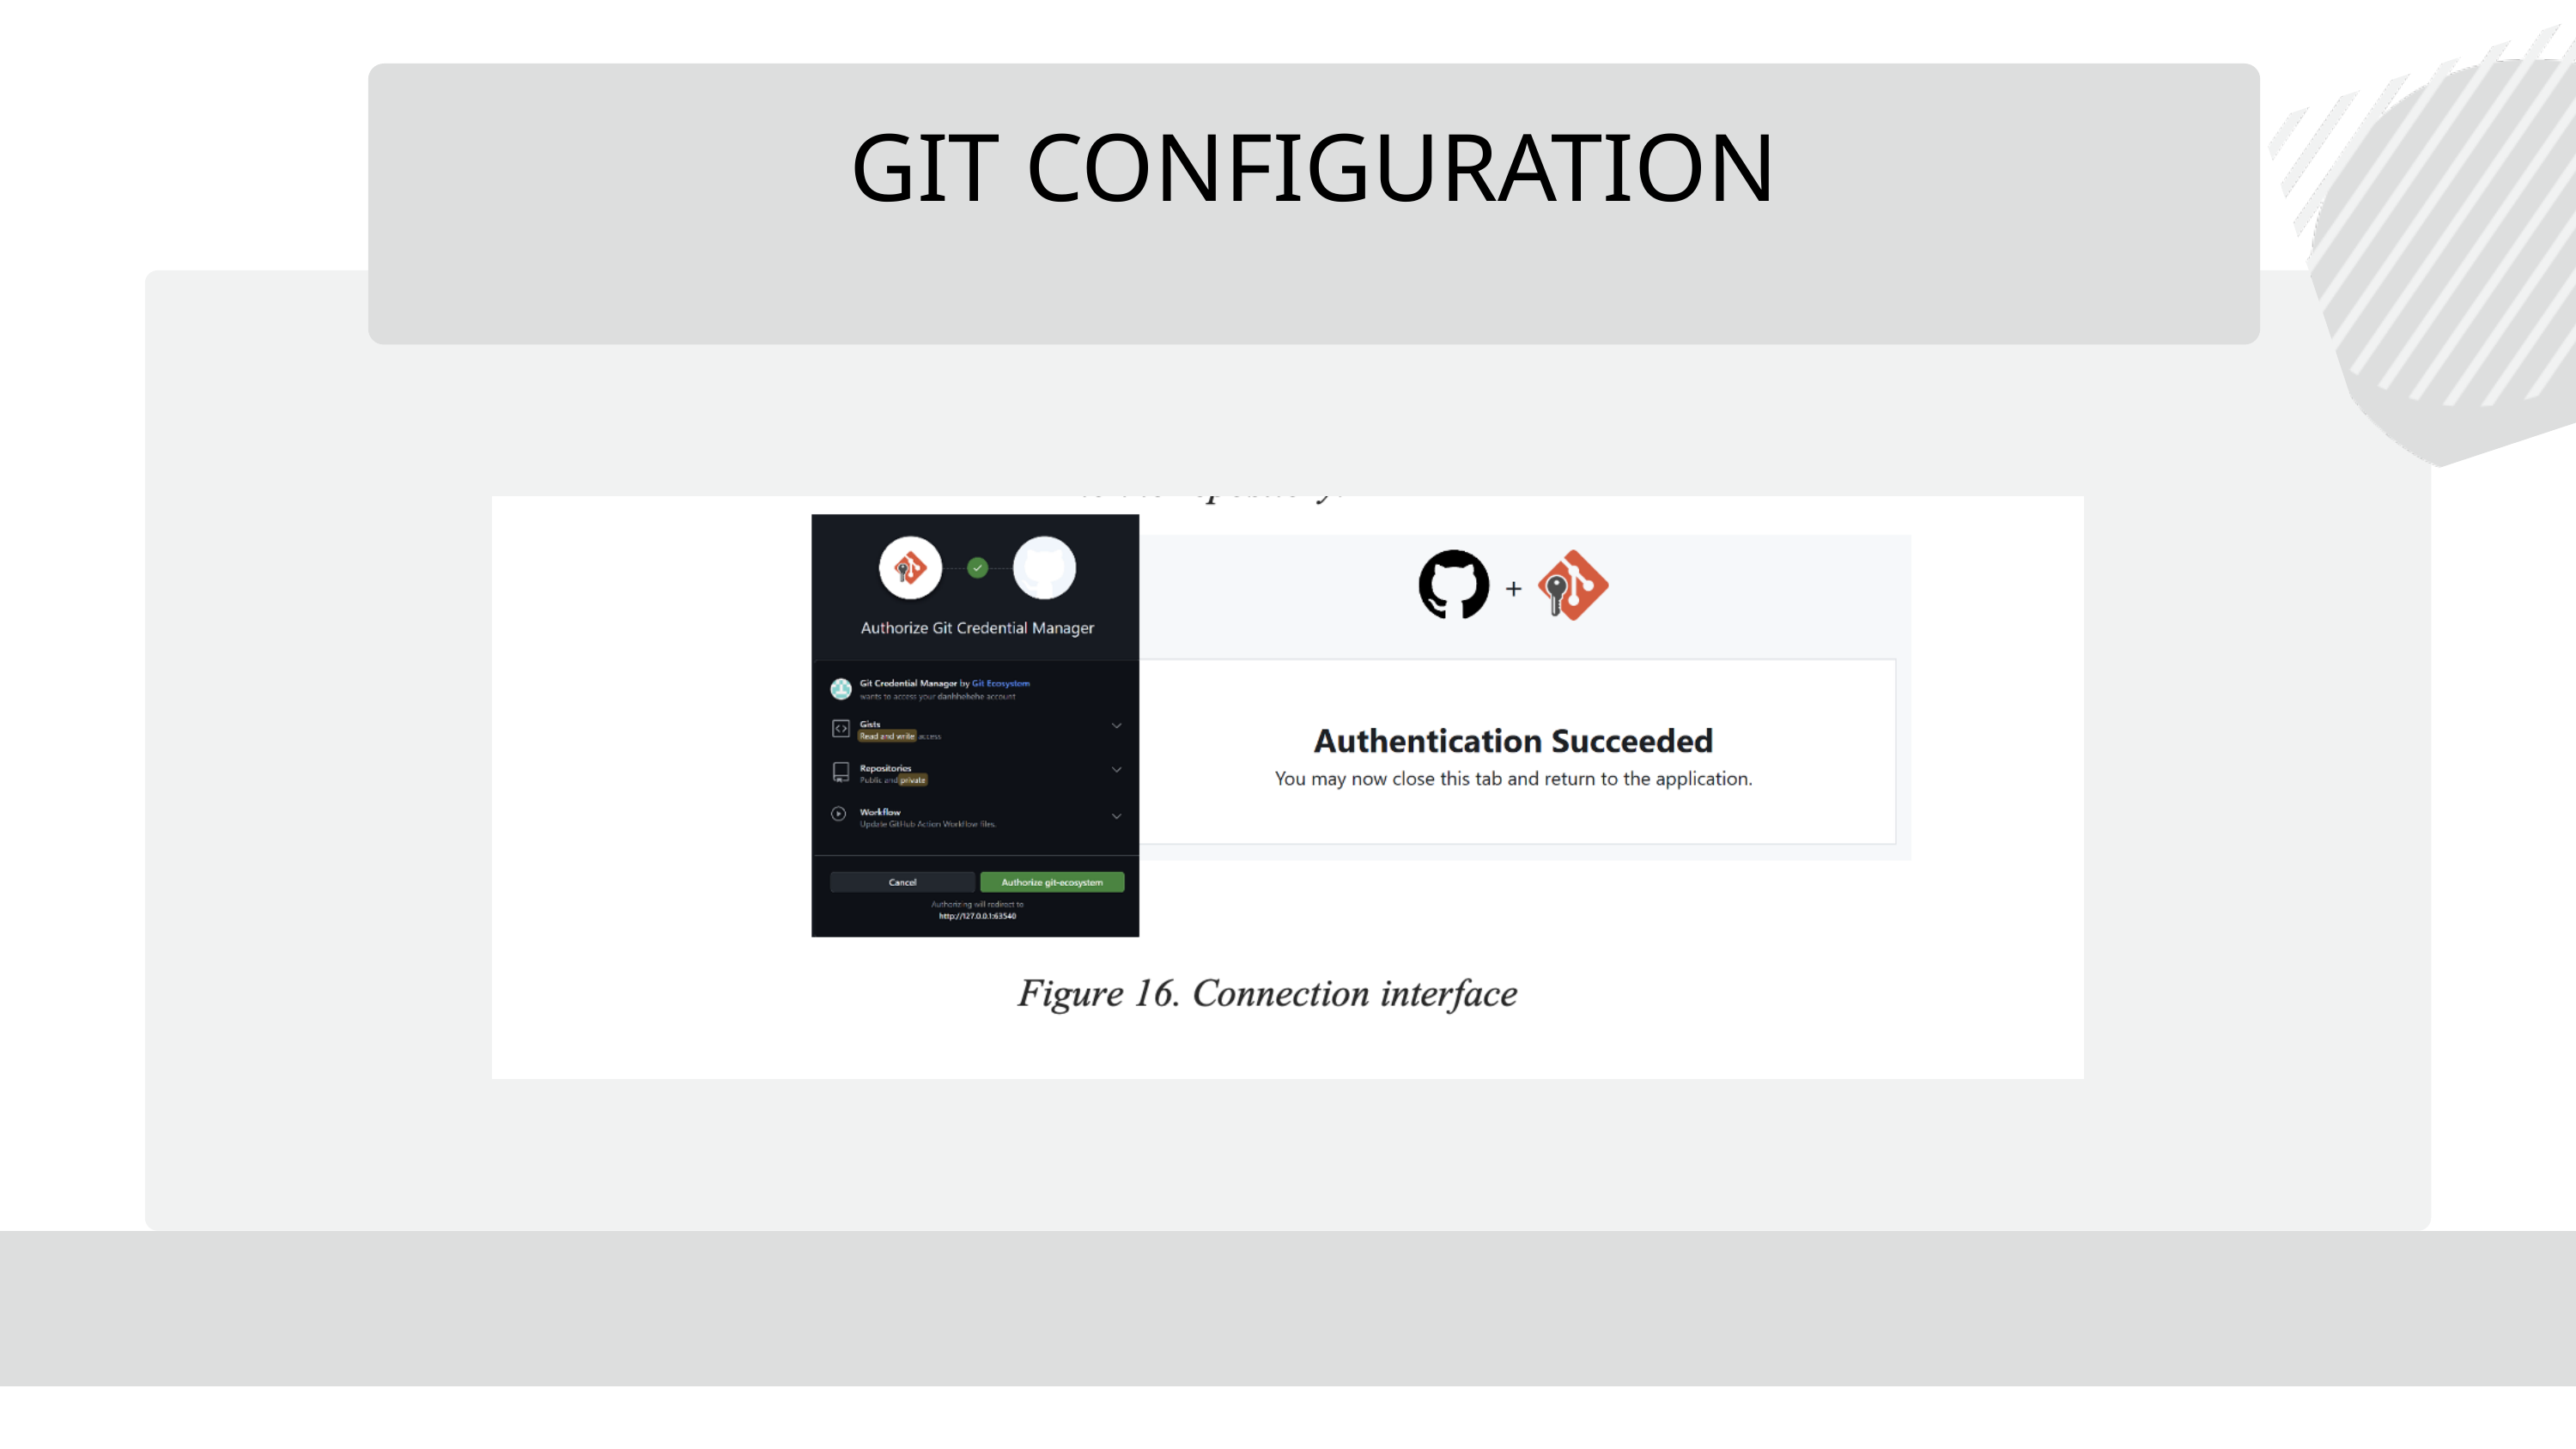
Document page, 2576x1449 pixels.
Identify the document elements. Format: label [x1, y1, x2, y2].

text_box [0, 1230, 2576, 1387]
text_box [368, 63, 2261, 345]
text_box [144, 270, 2432, 1228]
text_box [2267, 18, 2576, 469]
